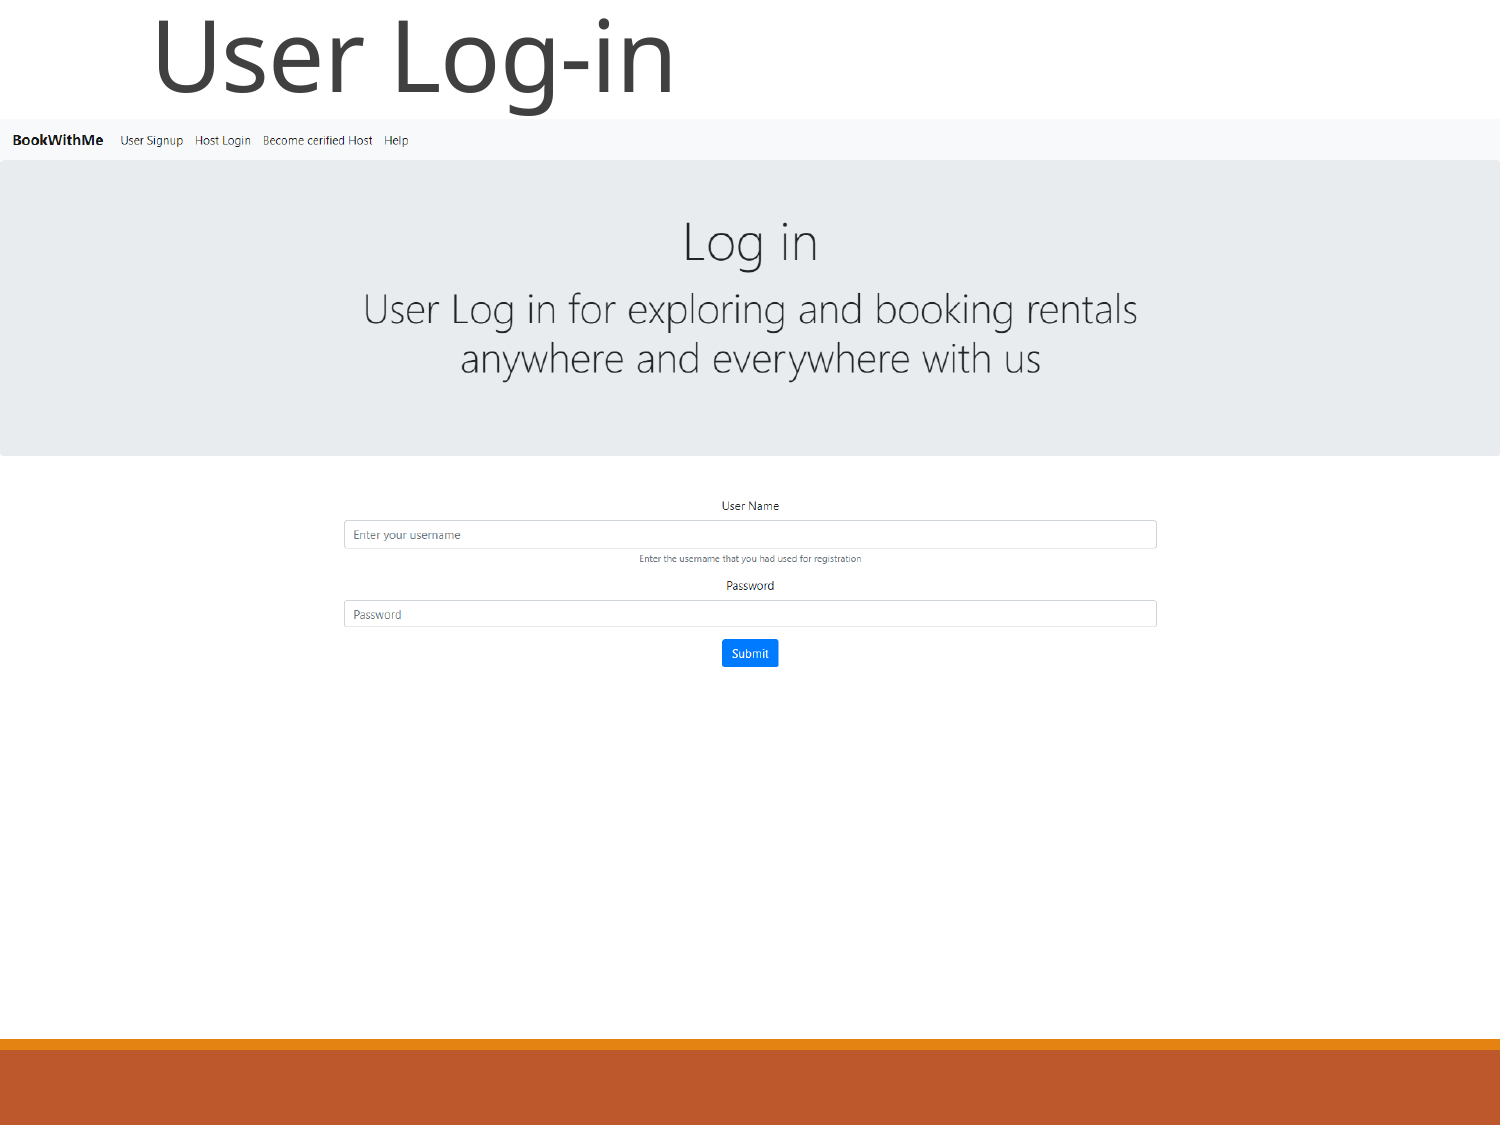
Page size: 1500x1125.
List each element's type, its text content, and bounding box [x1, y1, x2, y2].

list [0, 119, 1500, 964]
title User Log-in [135, 0, 1373, 117]
